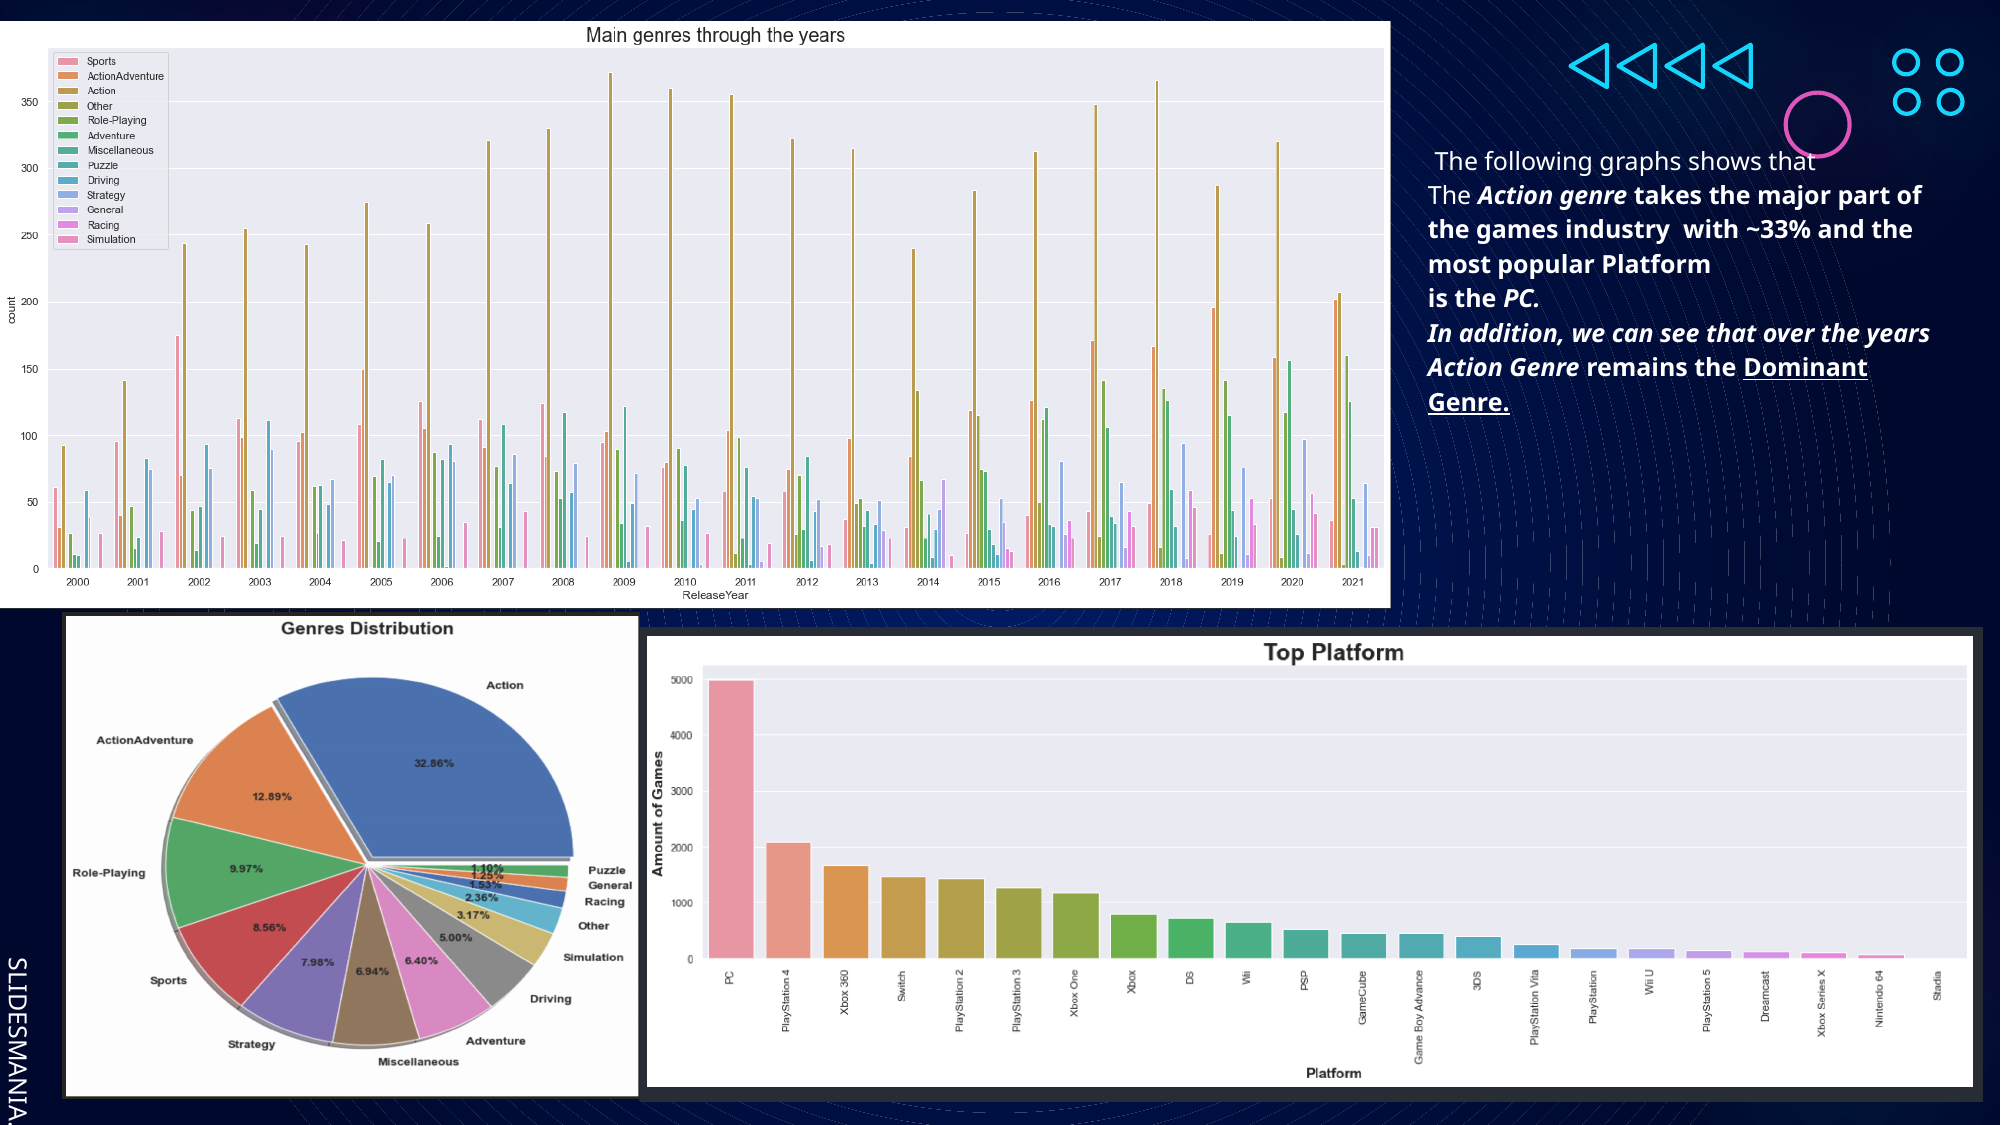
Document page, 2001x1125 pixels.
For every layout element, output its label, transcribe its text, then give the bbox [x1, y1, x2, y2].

picture [0, 21, 1391, 609]
list The following graphs shows that The Action genre takes the major part of the games industry with ~33% and the most popular Platform is the PC. In addition, we can see that over the years Action Genre remains the Dominant Genre. [1396, 120, 1969, 544]
picture [61, 611, 1983, 1102]
